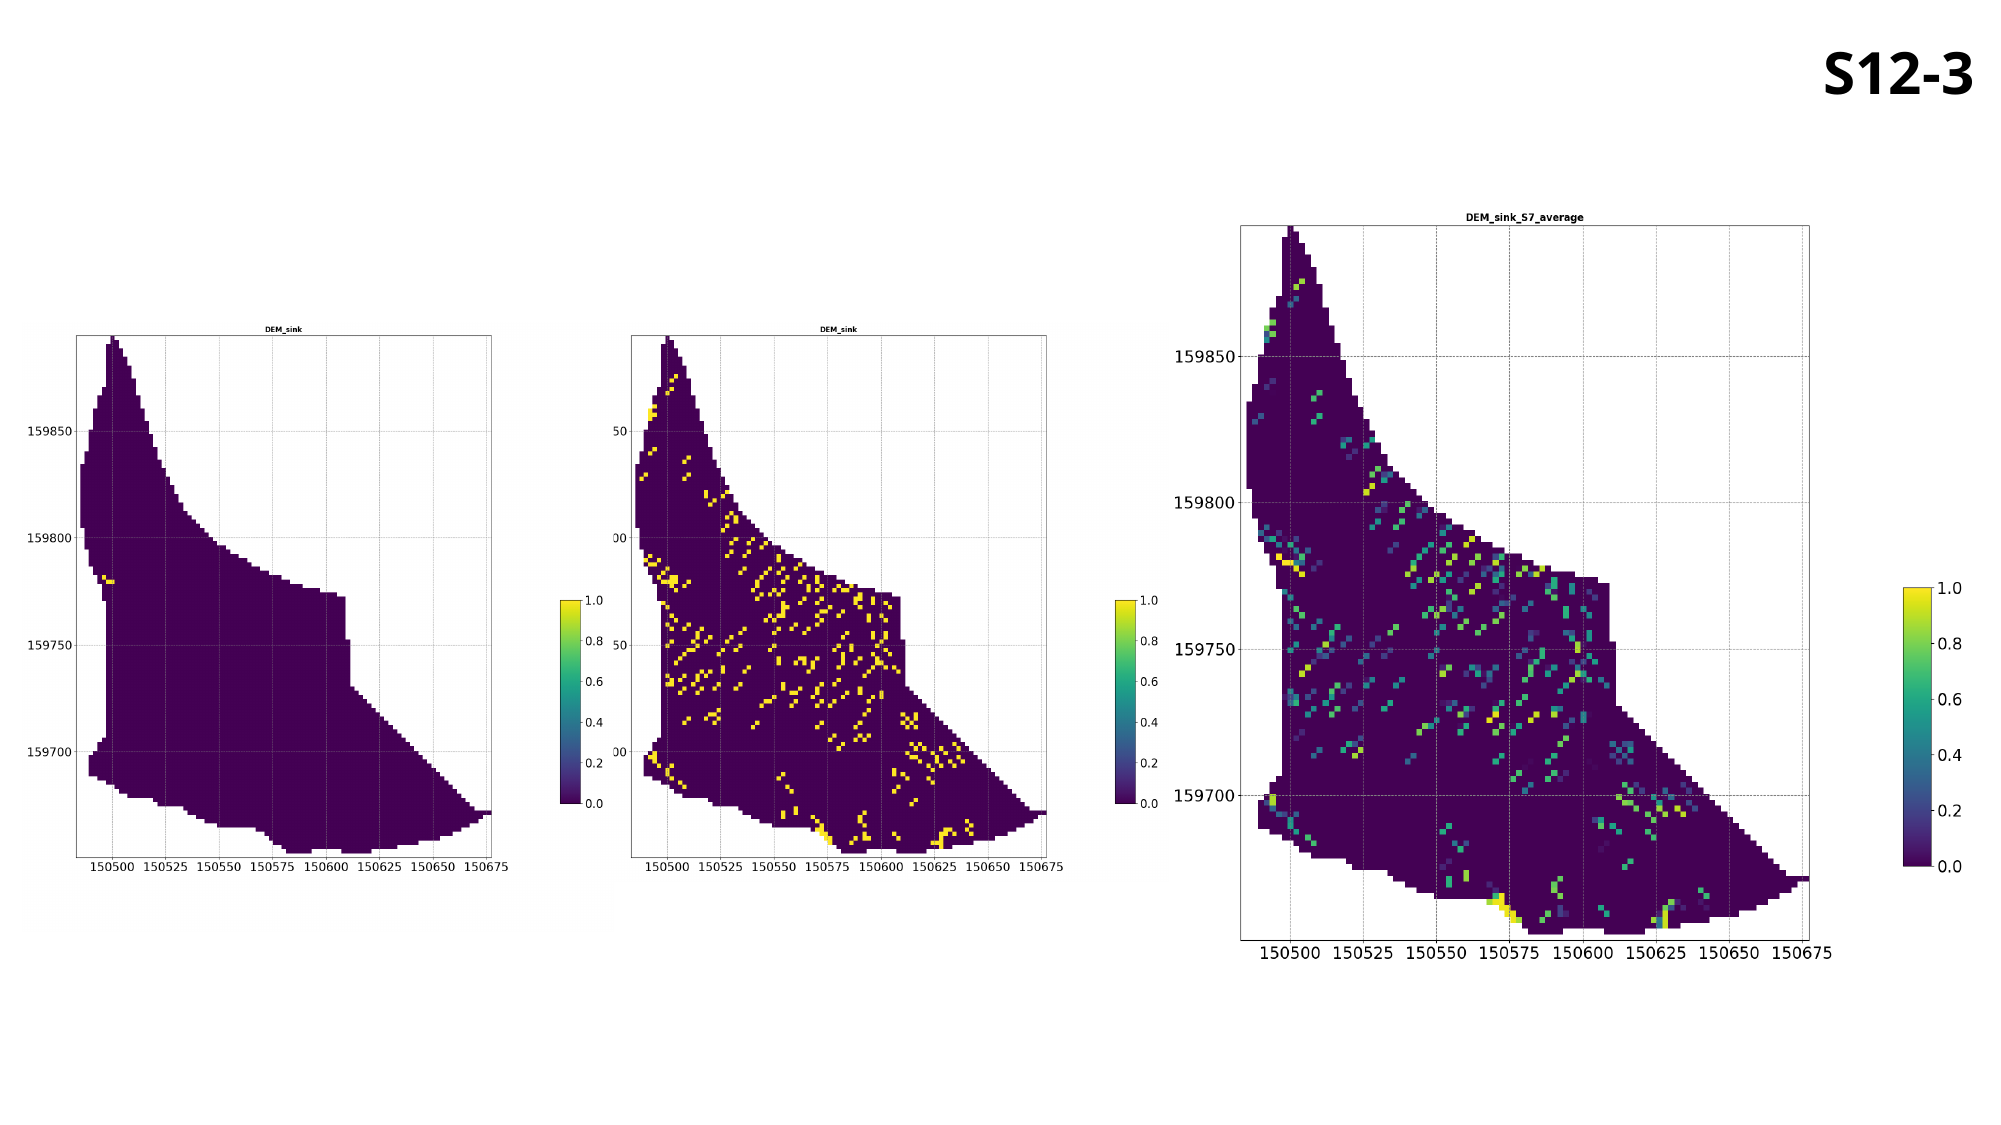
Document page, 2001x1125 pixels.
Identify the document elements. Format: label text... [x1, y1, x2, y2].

text_box S12-3 [1809, 28, 2000, 114]
picture [22, 114, 1977, 1042]
